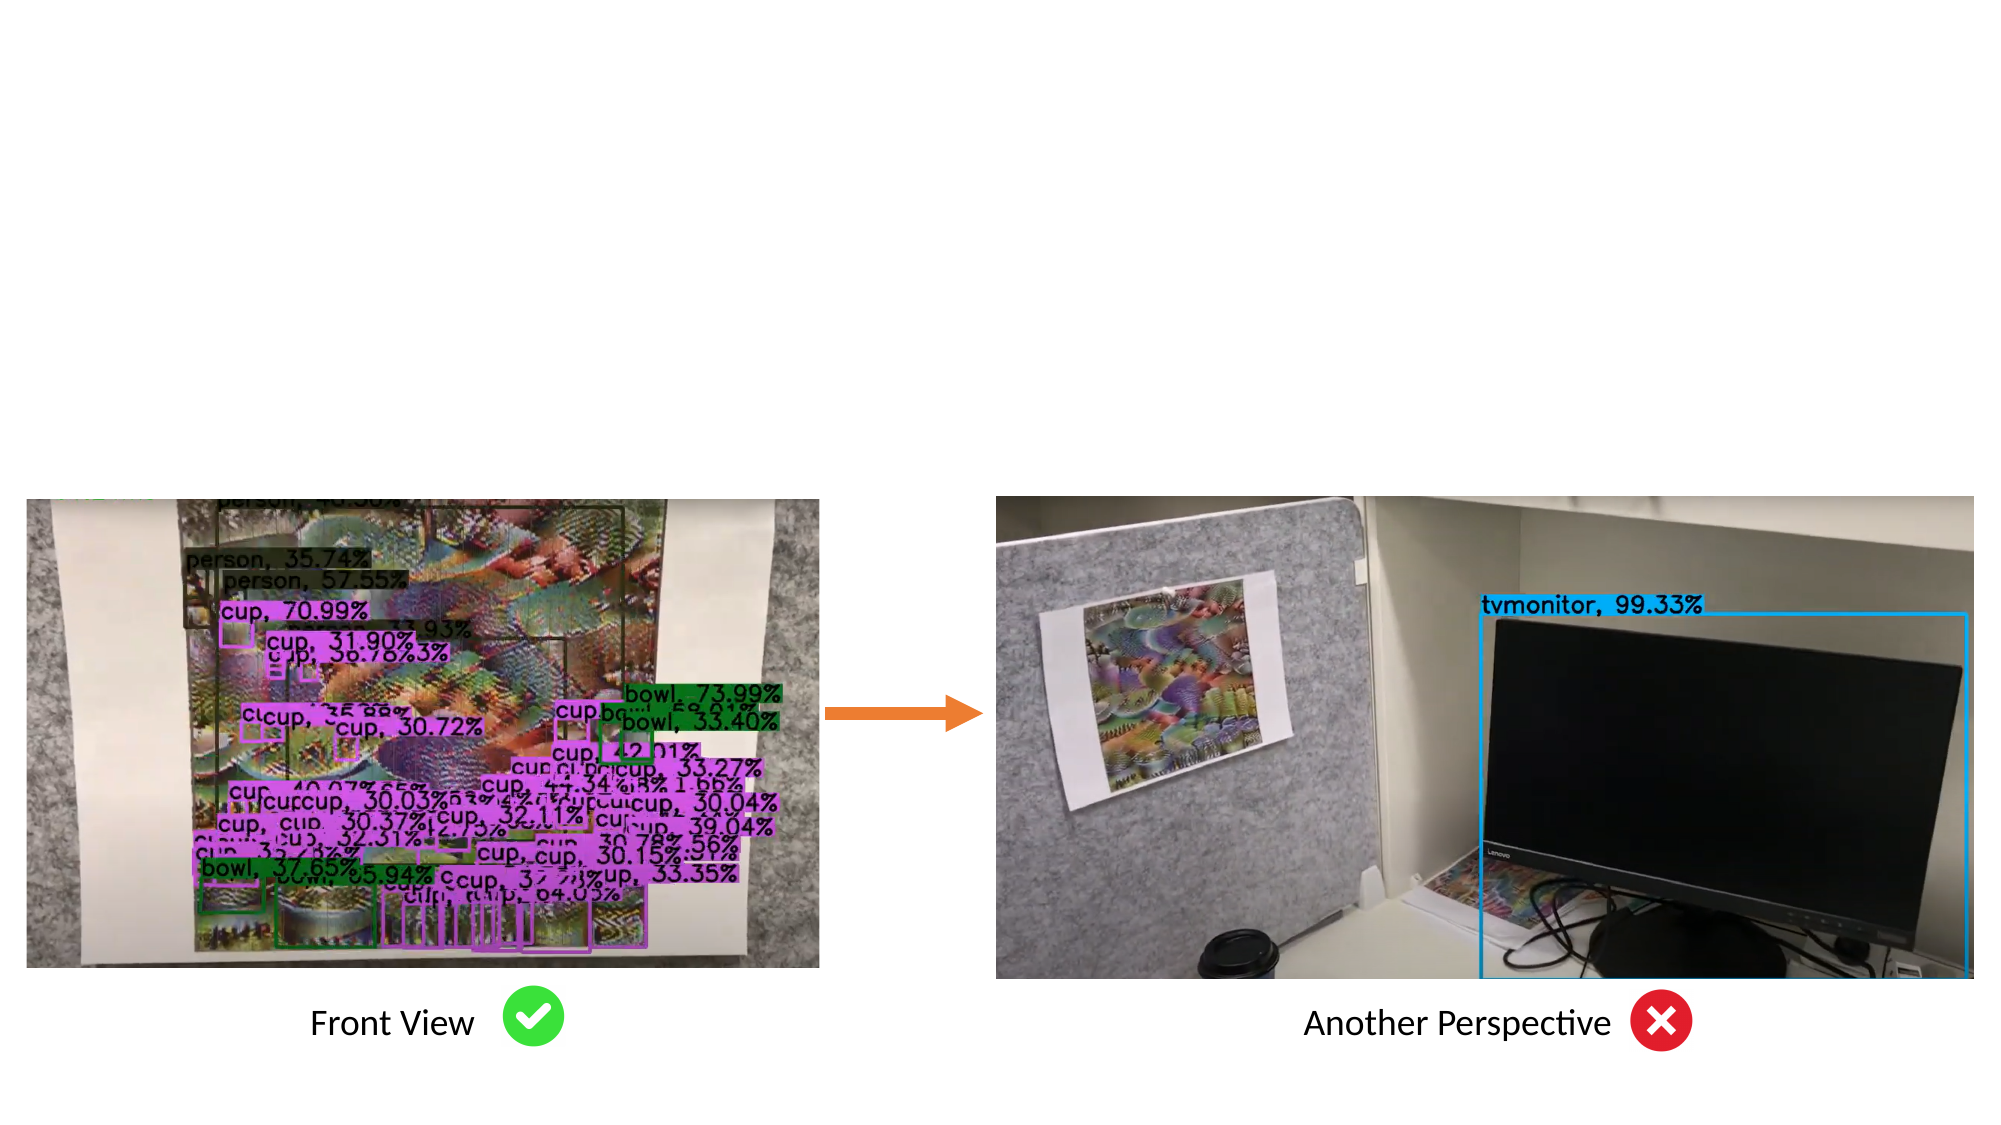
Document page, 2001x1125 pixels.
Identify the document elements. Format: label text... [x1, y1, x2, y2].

picture [501, 985, 566, 1048]
picture [1676, 600, 1682, 612]
picture [1504, 601, 1517, 612]
picture [1542, 601, 1553, 612]
picture [1528, 601, 1538, 613]
picture [1492, 602, 1501, 611]
picture [1663, 603, 1667, 613]
text_box Front View [295, 990, 553, 1051]
text_box Another Perspective [1288, 990, 1629, 1051]
picture [996, 496, 1974, 979]
picture [1572, 601, 1583, 613]
picture [1629, 989, 1694, 1052]
picture [1587, 601, 1594, 612]
picture [26, 498, 820, 968]
picture [1482, 611, 1964, 979]
picture [1616, 597, 1628, 611]
